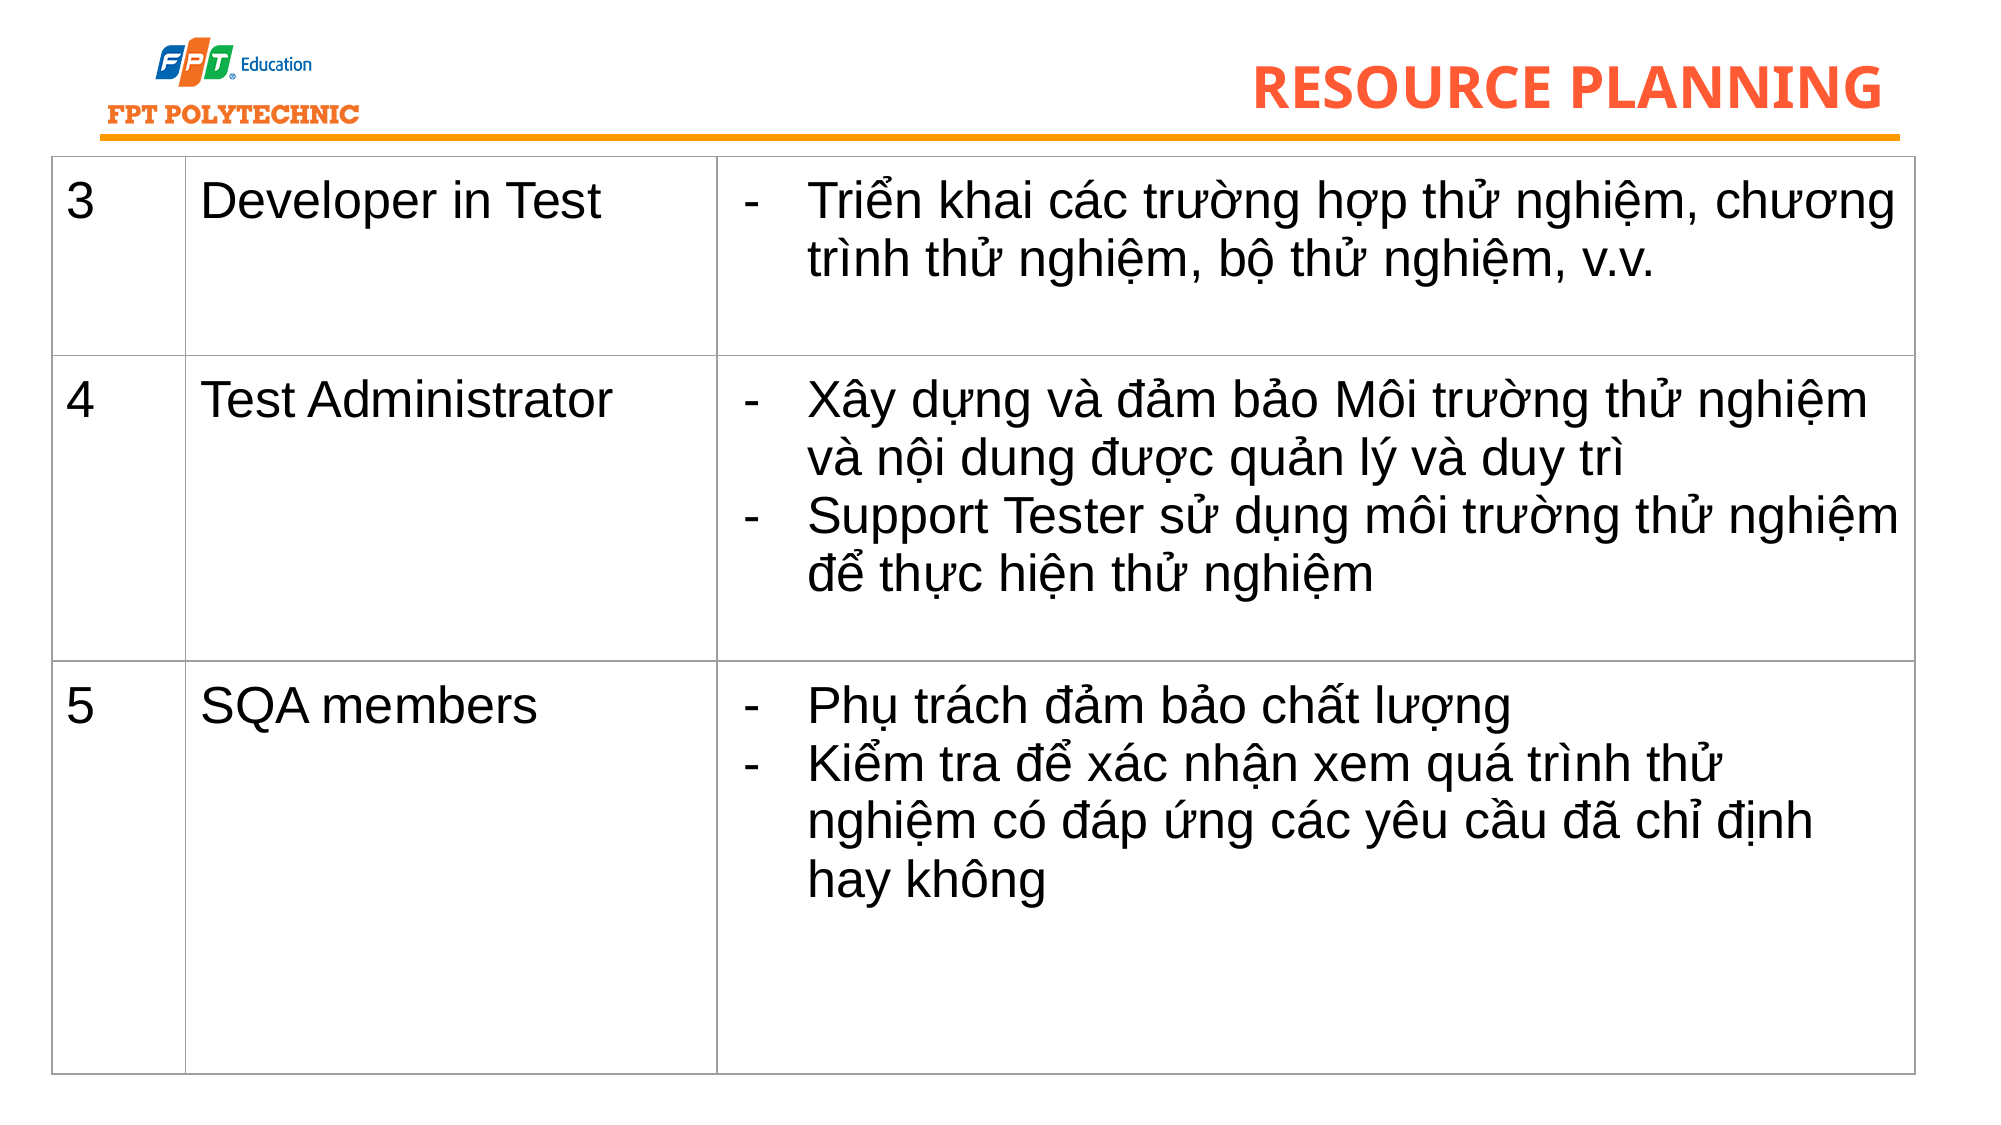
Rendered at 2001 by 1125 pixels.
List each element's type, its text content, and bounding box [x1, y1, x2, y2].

table_cell Test Administrator [186, 356, 716, 660]
table_cell SQA members [186, 662, 716, 1073]
table_header 3 [53, 157, 185, 355]
picture [99, 135, 367, 143]
picture [99, 25, 367, 134]
title resource planning [366, 45, 1900, 125]
table_header Triển khai các trường hợp thử nghiệm, chương trình thử nghiệm, bộ thử nghiệm, v.v. [718, 157, 1914, 355]
table_header Developer in Test [186, 157, 716, 355]
table_cell Phụ trách đảm bảo chất lượng Kiểm tra để xác nhận xem quá trình thử nghiệm có đáp ứng các yêu cầu đã chỉ định hay không [718, 662, 1914, 1073]
text_box [106, 156, 1970, 1102]
table_cell Xây dựng và đảm bảo Môi trường thử nghiệm và nội dung được quản lý và duy trì Support Tester sử dụng môi trường thử nghiệm để thực hiện thử nghiệm [718, 356, 1914, 660]
table_cell 4 [53, 356, 185, 660]
table_cell 5 [53, 662, 185, 1073]
